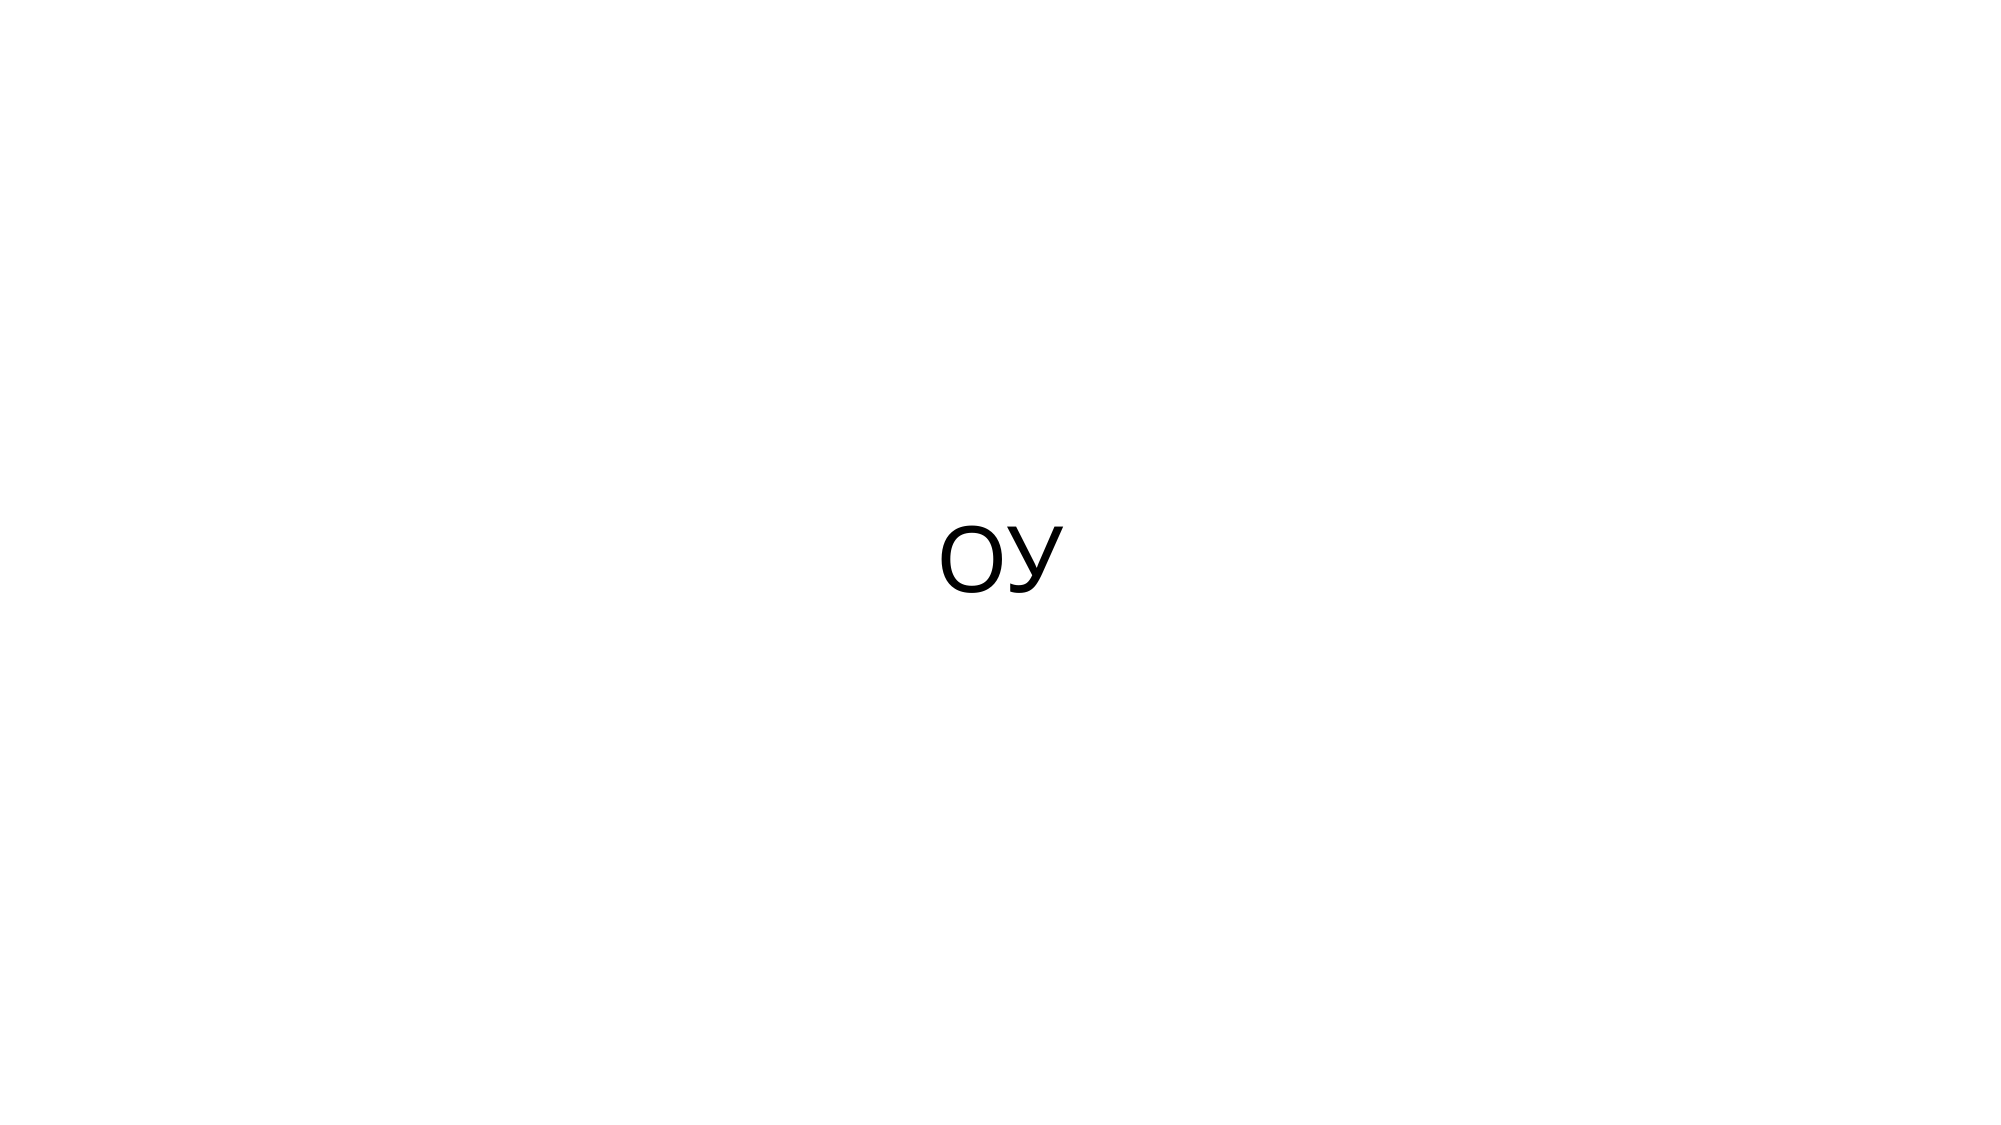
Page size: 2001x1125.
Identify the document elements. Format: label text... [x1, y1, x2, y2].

title ОУ [137, 453, 1863, 672]
